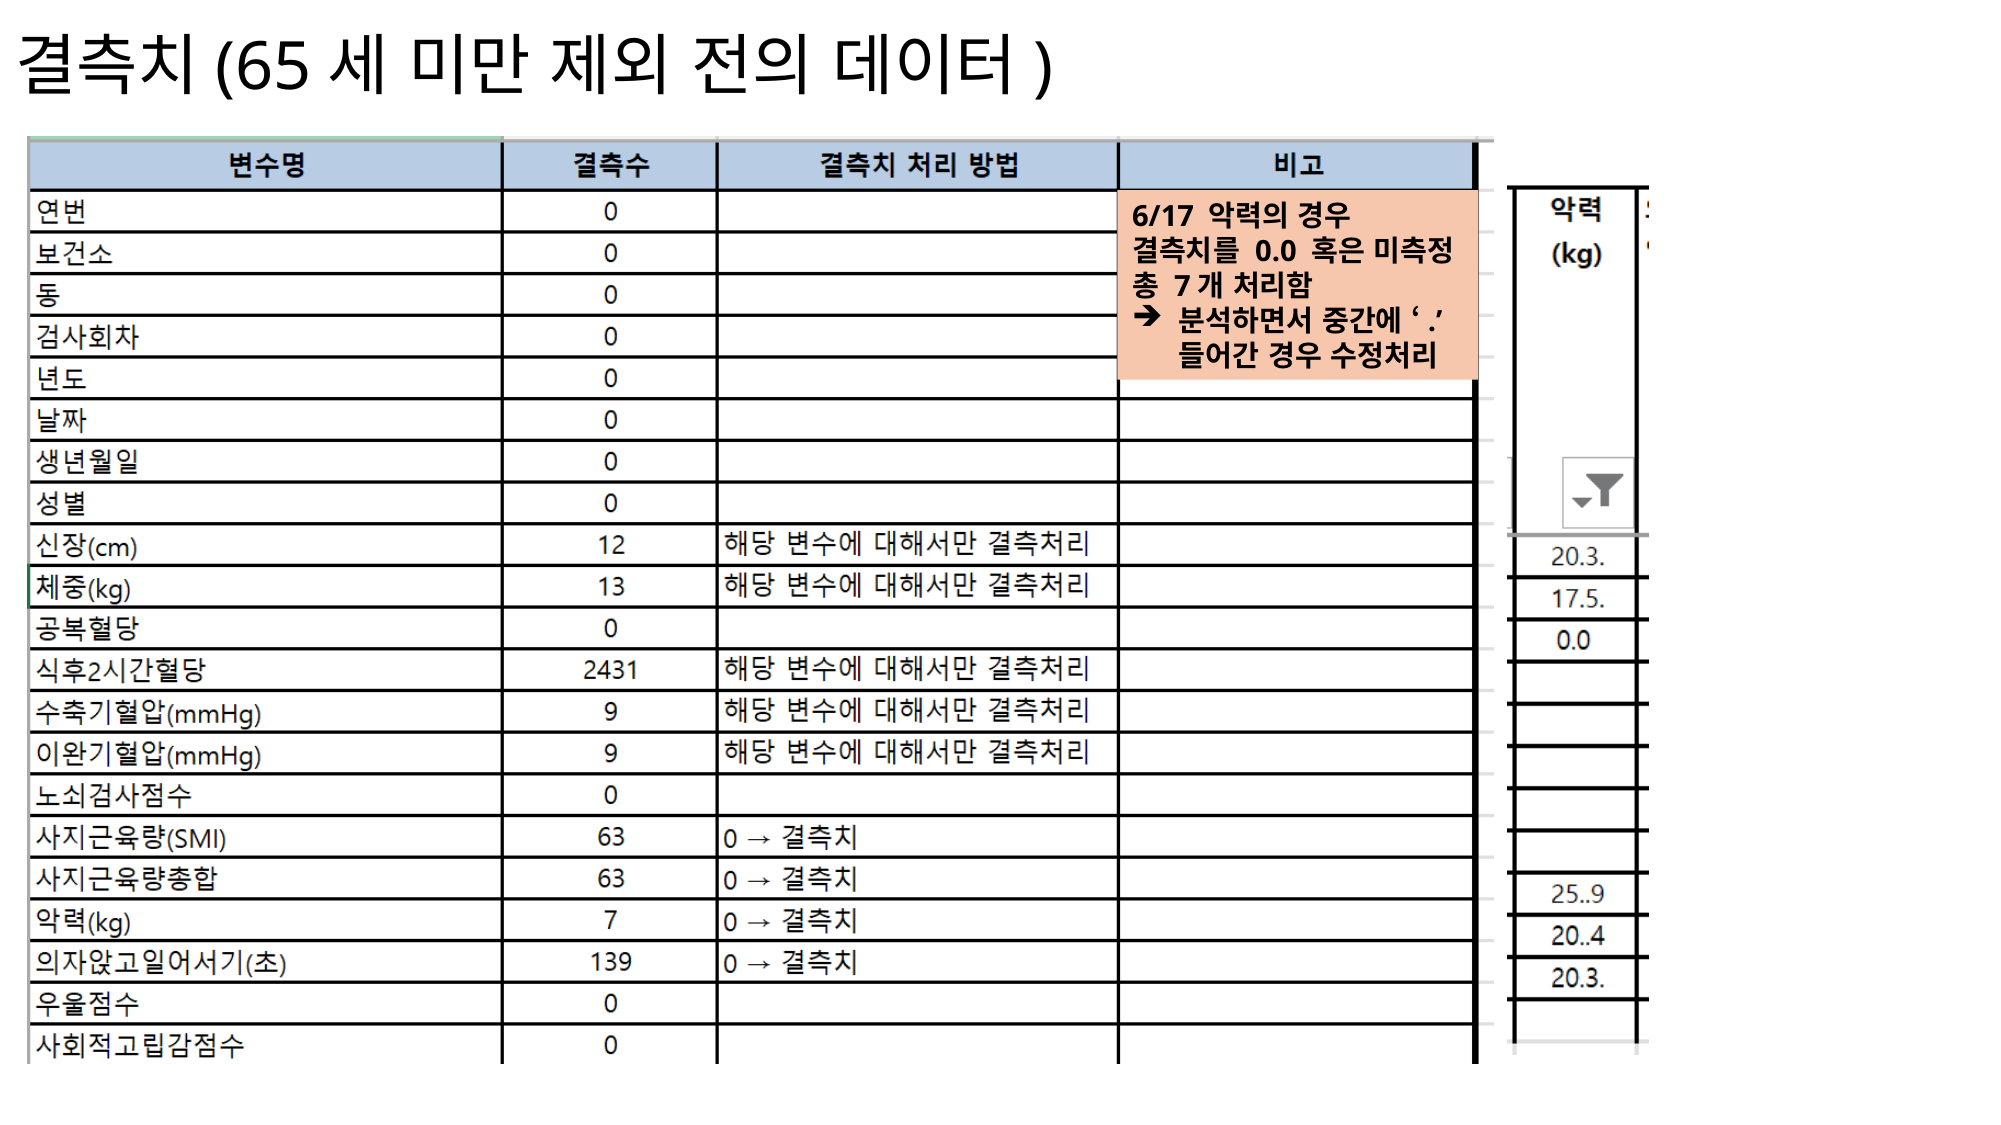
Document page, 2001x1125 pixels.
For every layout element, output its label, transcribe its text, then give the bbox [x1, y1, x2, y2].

title 결측치(65세 미만 제외 전의 데이터) [0, 0, 2000, 137]
picture [26, 135, 1495, 1064]
picture [1507, 180, 1649, 1055]
